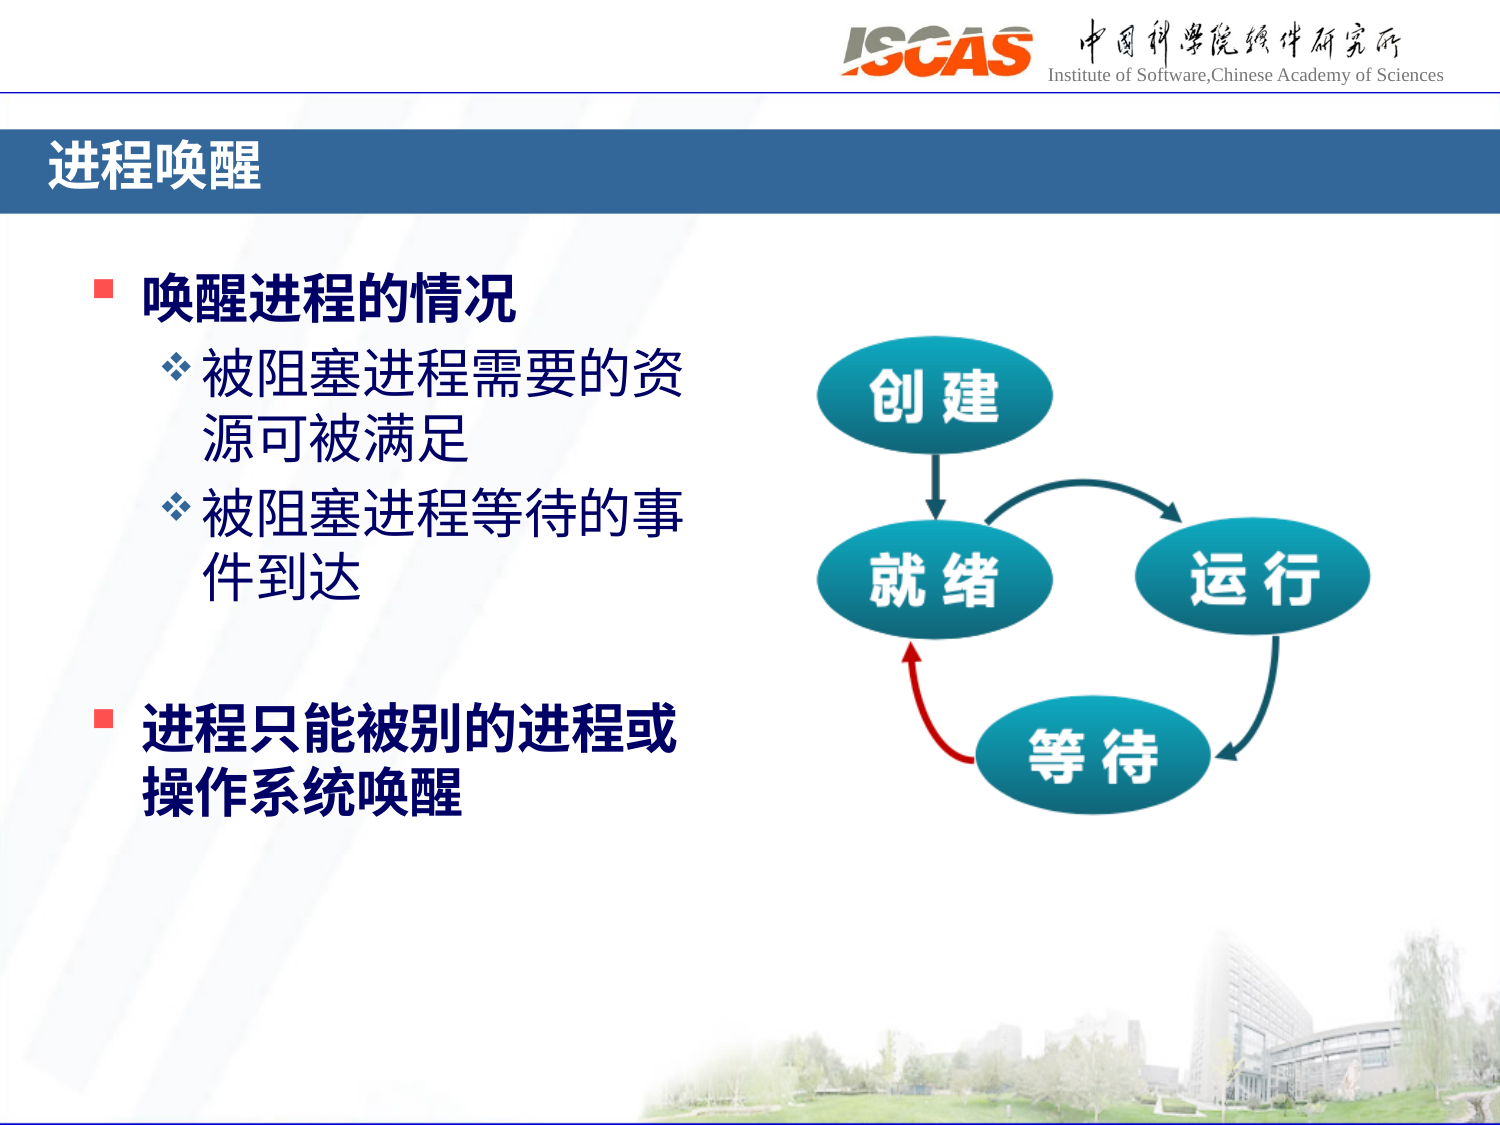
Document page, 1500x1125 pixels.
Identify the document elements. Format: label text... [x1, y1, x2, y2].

title 进程唤醒 [0, 129, 1500, 214]
picture [0, 92, 1500, 129]
list 唤醒进程的情况 被阻塞进程需要的资源可被满足 被阻塞进程等待的事件到达 进程只能被别的进程或操作系统唤醒 [73, 256, 739, 956]
picture [1077, 15, 1402, 71]
picture [0, 214, 1500, 1125]
picture [837, 18, 1045, 87]
